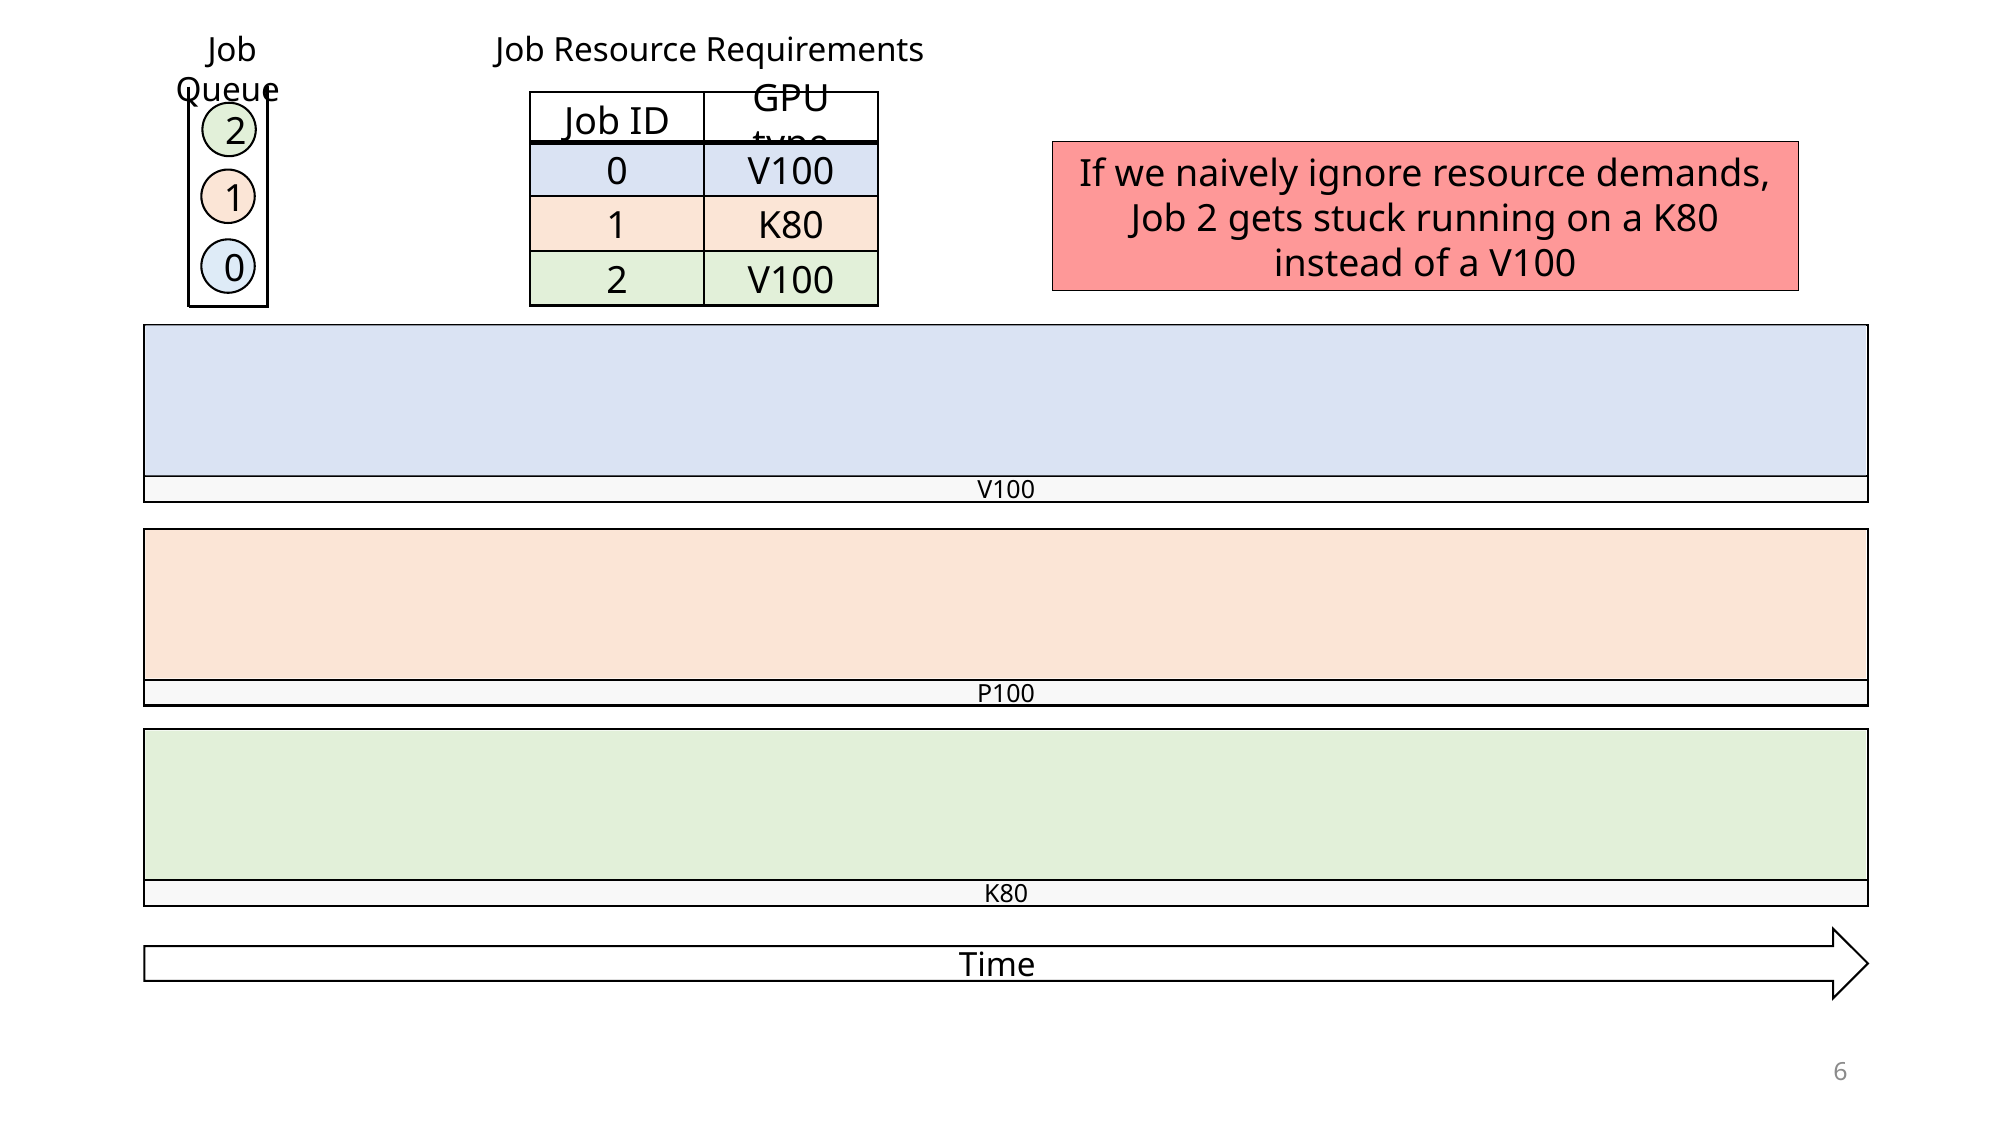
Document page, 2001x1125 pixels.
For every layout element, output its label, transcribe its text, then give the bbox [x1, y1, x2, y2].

text_box 2 [201, 101, 257, 156]
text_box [117, 156, 340, 237]
text_box Job Queue [138, 21, 318, 116]
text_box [144, 528, 1868, 706]
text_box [144, 728, 1868, 906]
text_box 0 [200, 238, 256, 294]
text_box Time [143, 926, 1870, 1001]
slide_number 6 [1412, 1042, 1863, 1103]
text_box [448, 21, 973, 306]
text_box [144, 324, 1868, 502]
text_box If we naively ignore resource demands, Job 2 gets stuck running on a K80 instead of a V100 [1052, 141, 1799, 291]
